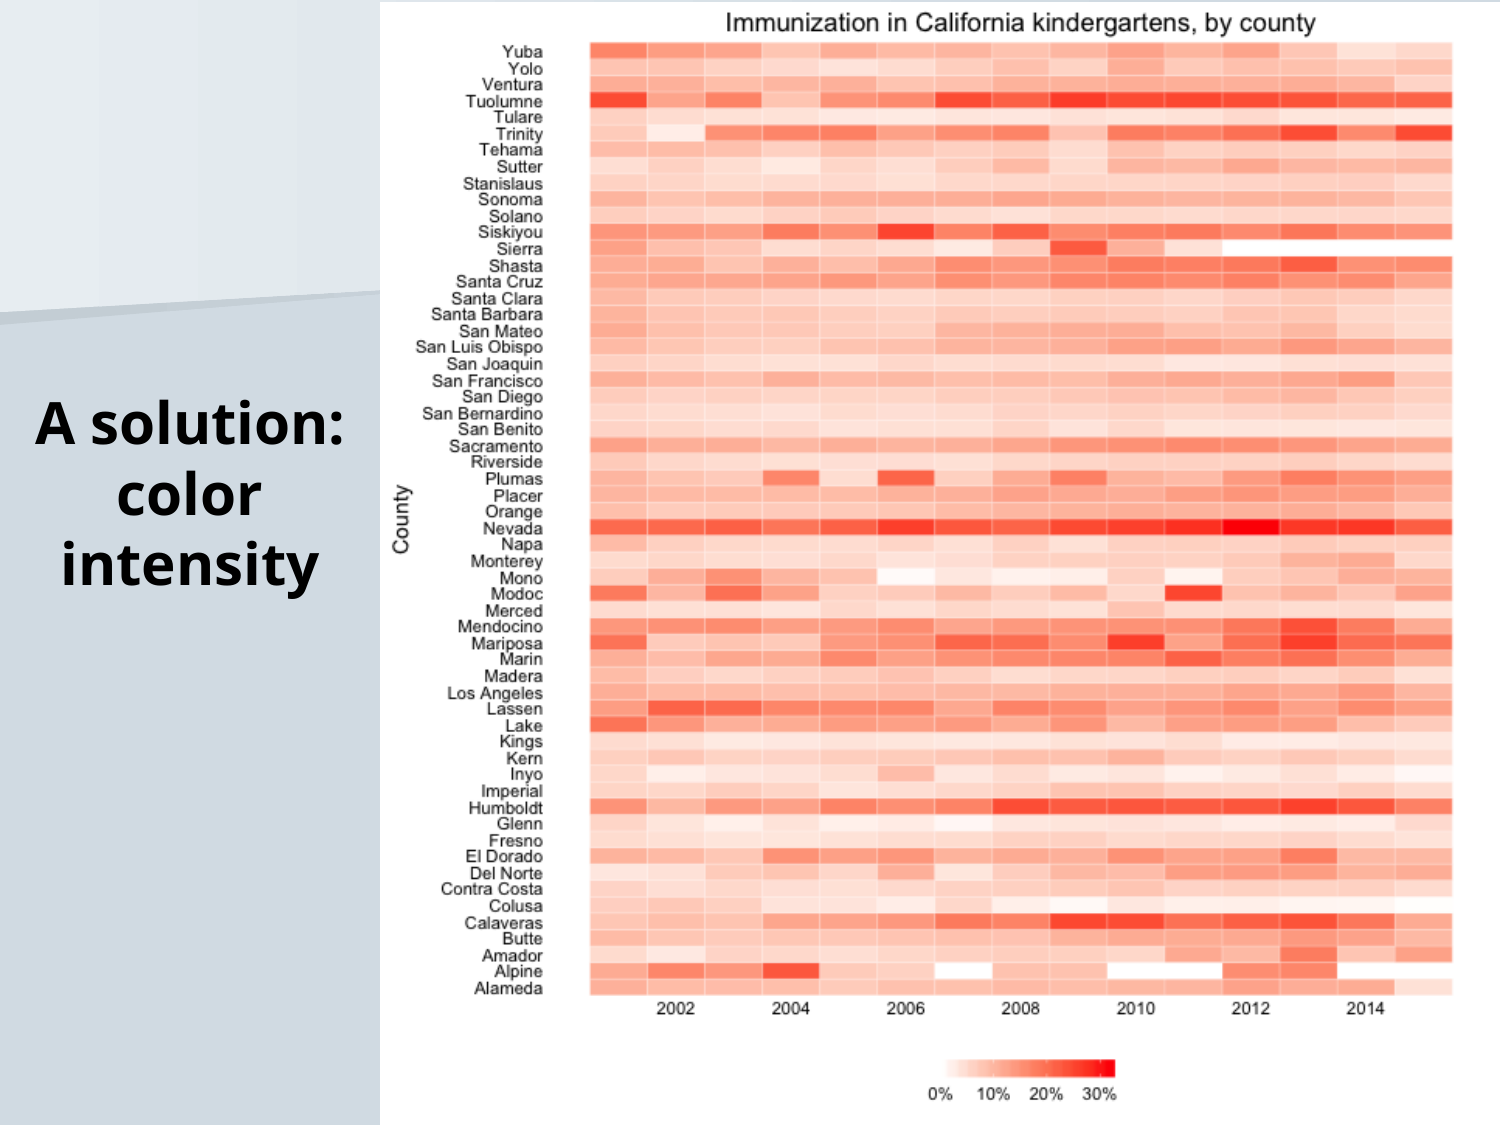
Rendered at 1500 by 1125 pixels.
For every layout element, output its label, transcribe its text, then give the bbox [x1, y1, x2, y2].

picture [379, 2, 1500, 1125]
text_box A solution: color intensity [0, 379, 374, 675]
